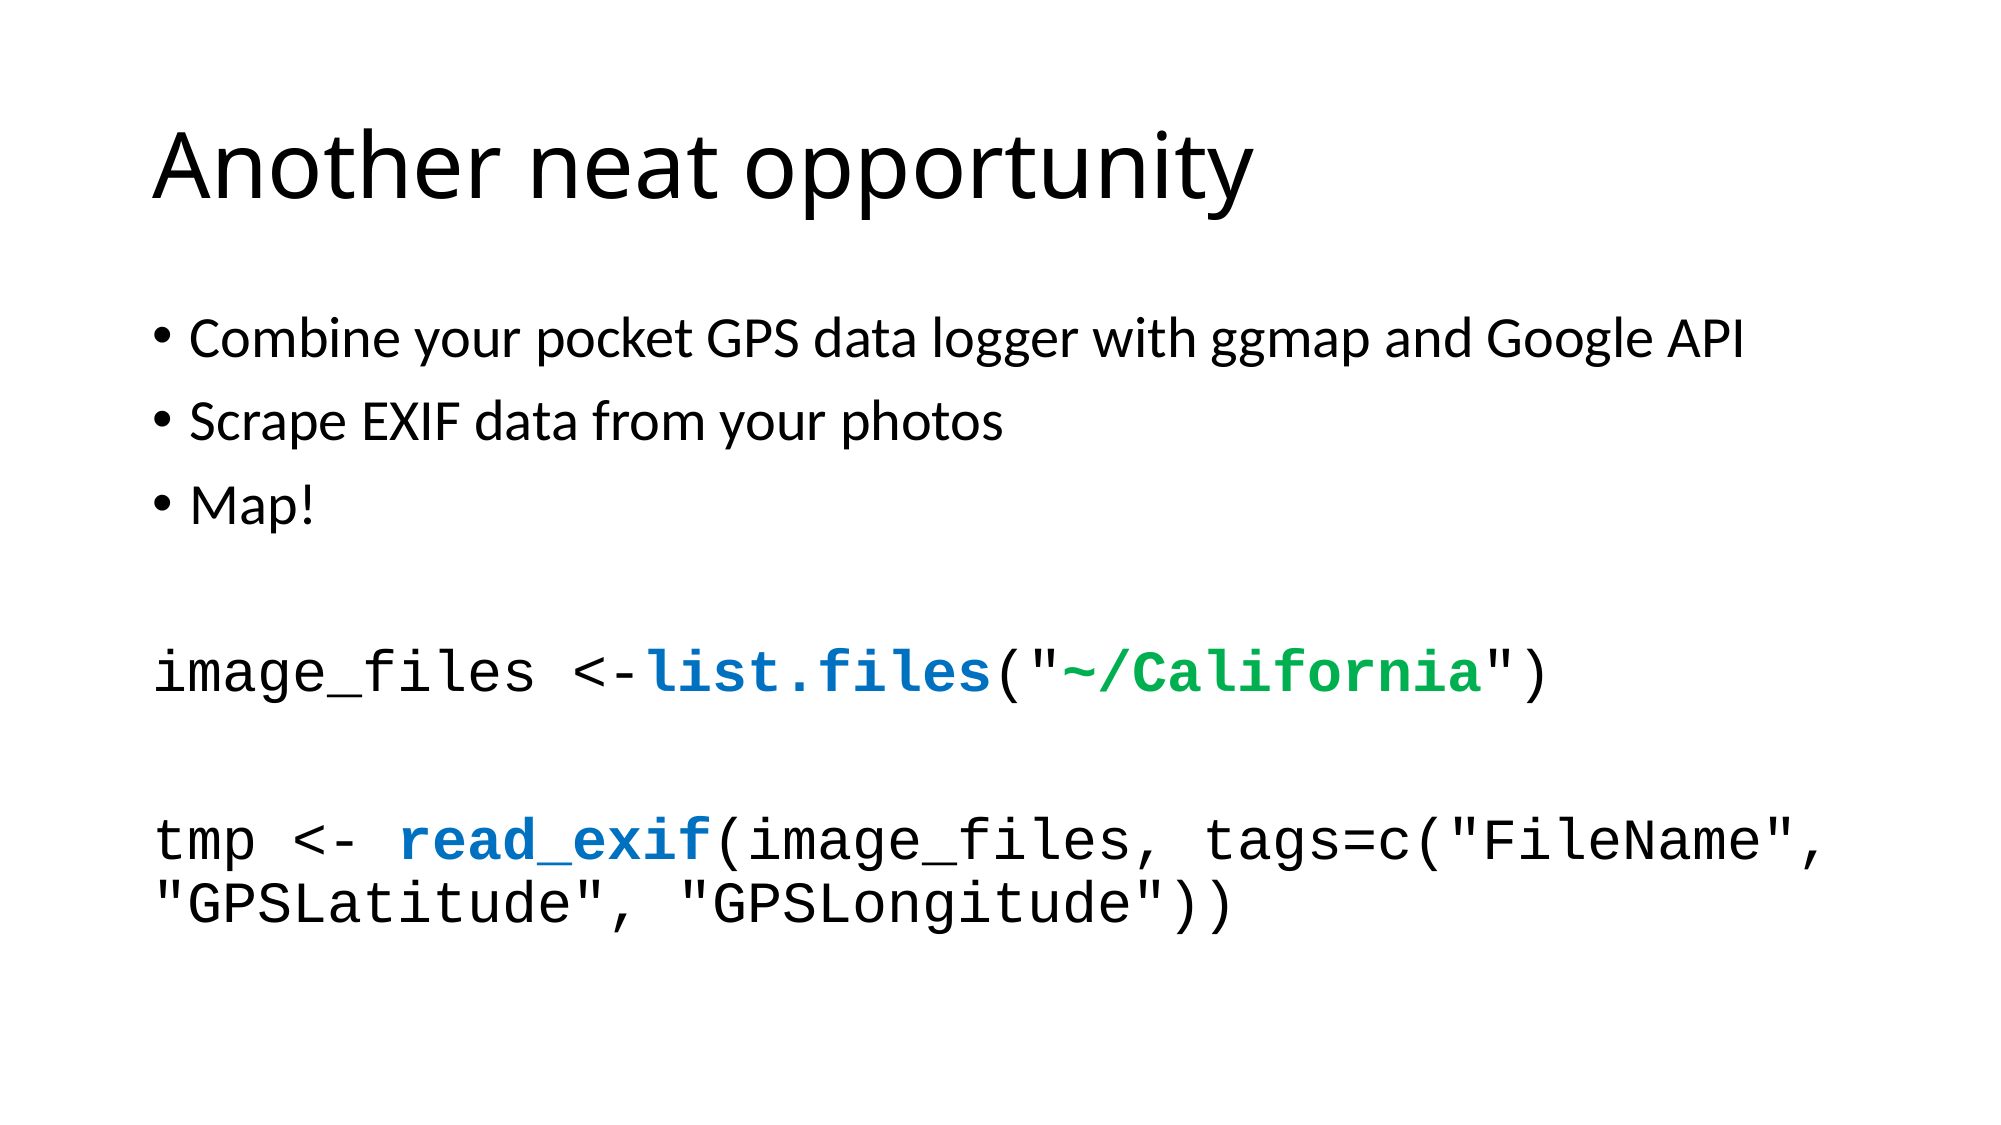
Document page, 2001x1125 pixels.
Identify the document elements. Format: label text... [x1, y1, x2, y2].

list Combine your pocket GPS data logger with ggmap and Google API Scrape EXIF data from your photos Map! image_files <-list.files("~/California") tmp <- read_exif(image_files, tags=c("FileName", "GPSLatitude", "GPSLongitude")) [137, 299, 1863, 1014]
title Another neat opportunity [137, 59, 1863, 278]
